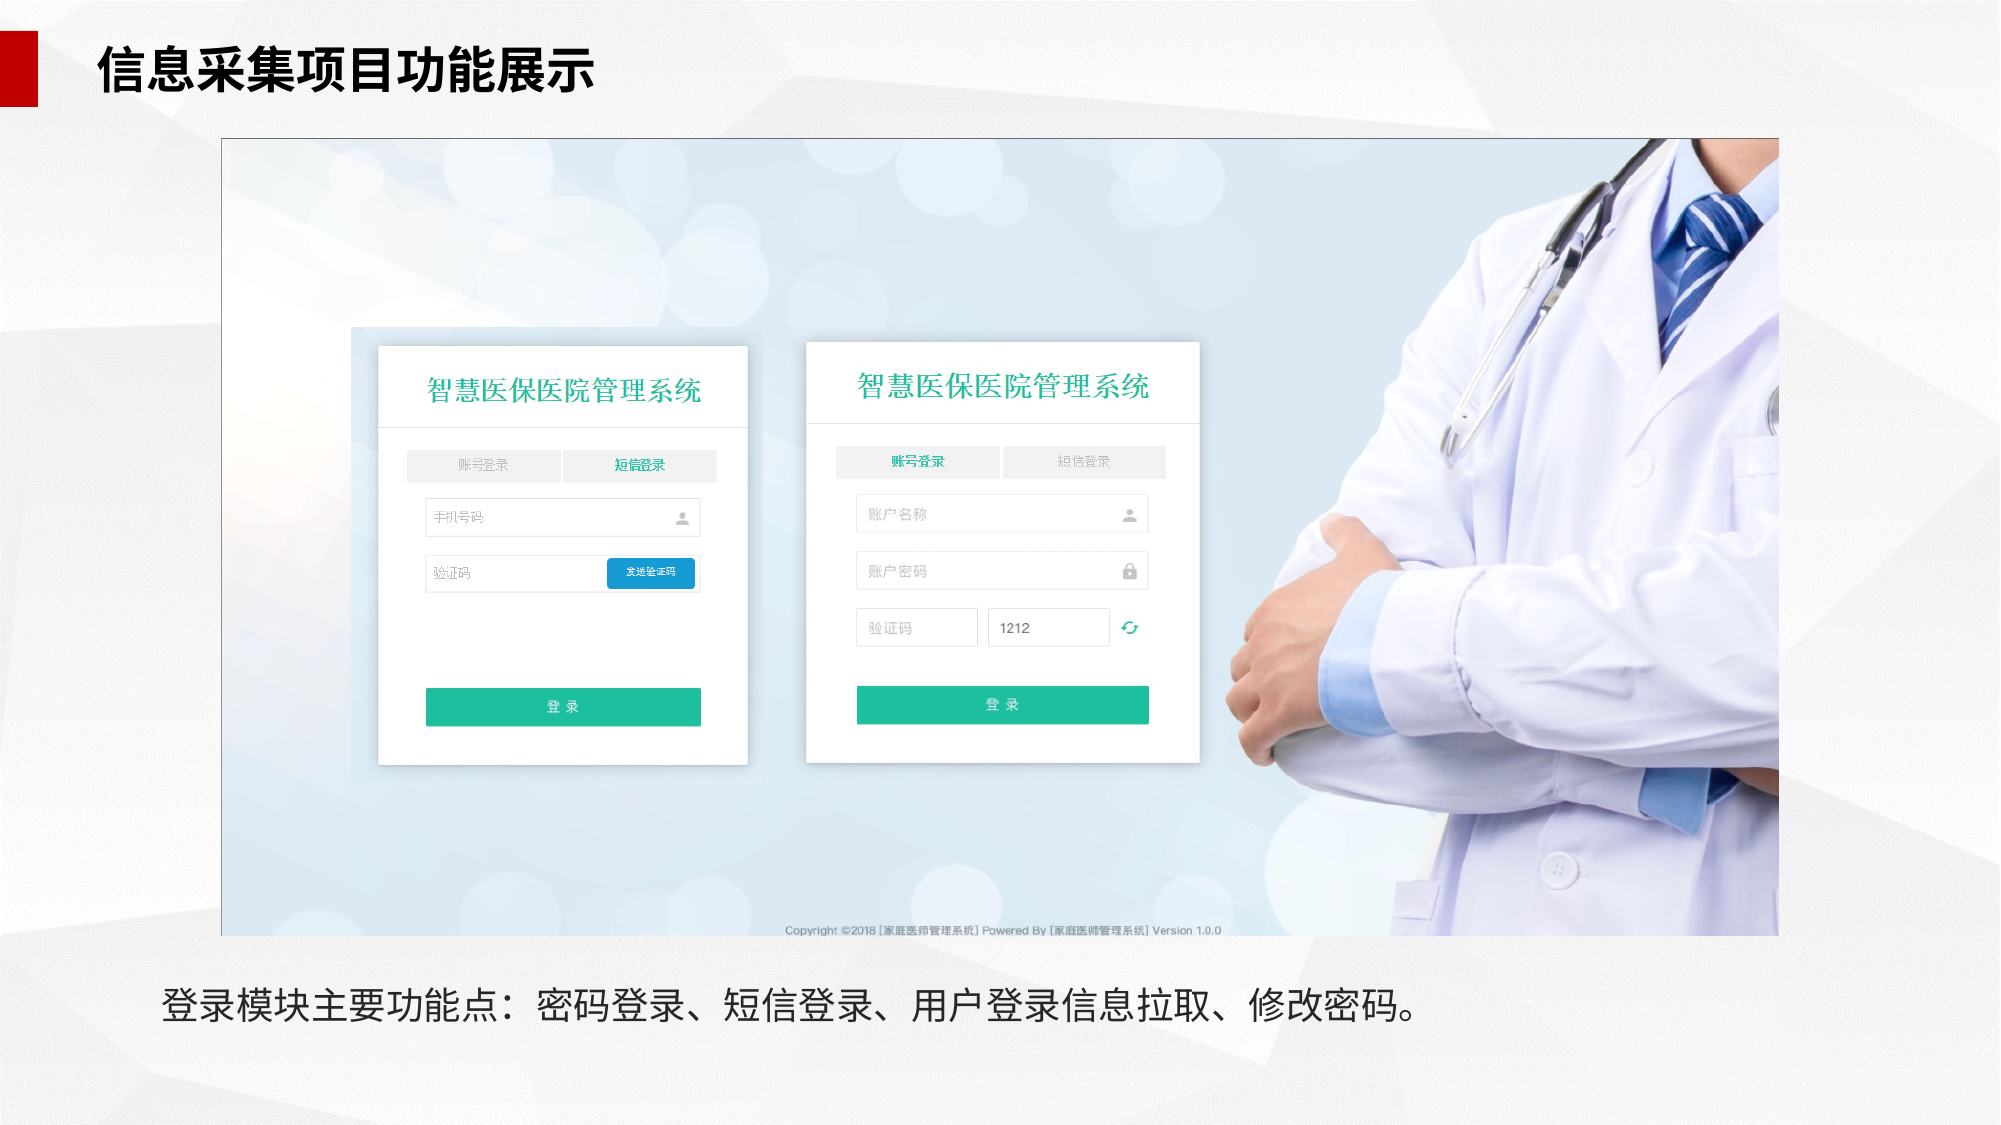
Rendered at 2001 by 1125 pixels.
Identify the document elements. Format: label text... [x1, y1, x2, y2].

text_box [0, 30, 38, 107]
text_box 登录模块主要功能点：密码登录、短信登录、用户登录信息拉取、修改密码。 [146, 974, 1854, 1035]
text_box 信息采集项目功能展示 [81, 30, 612, 106]
picture [0, 0, 2000, 1125]
